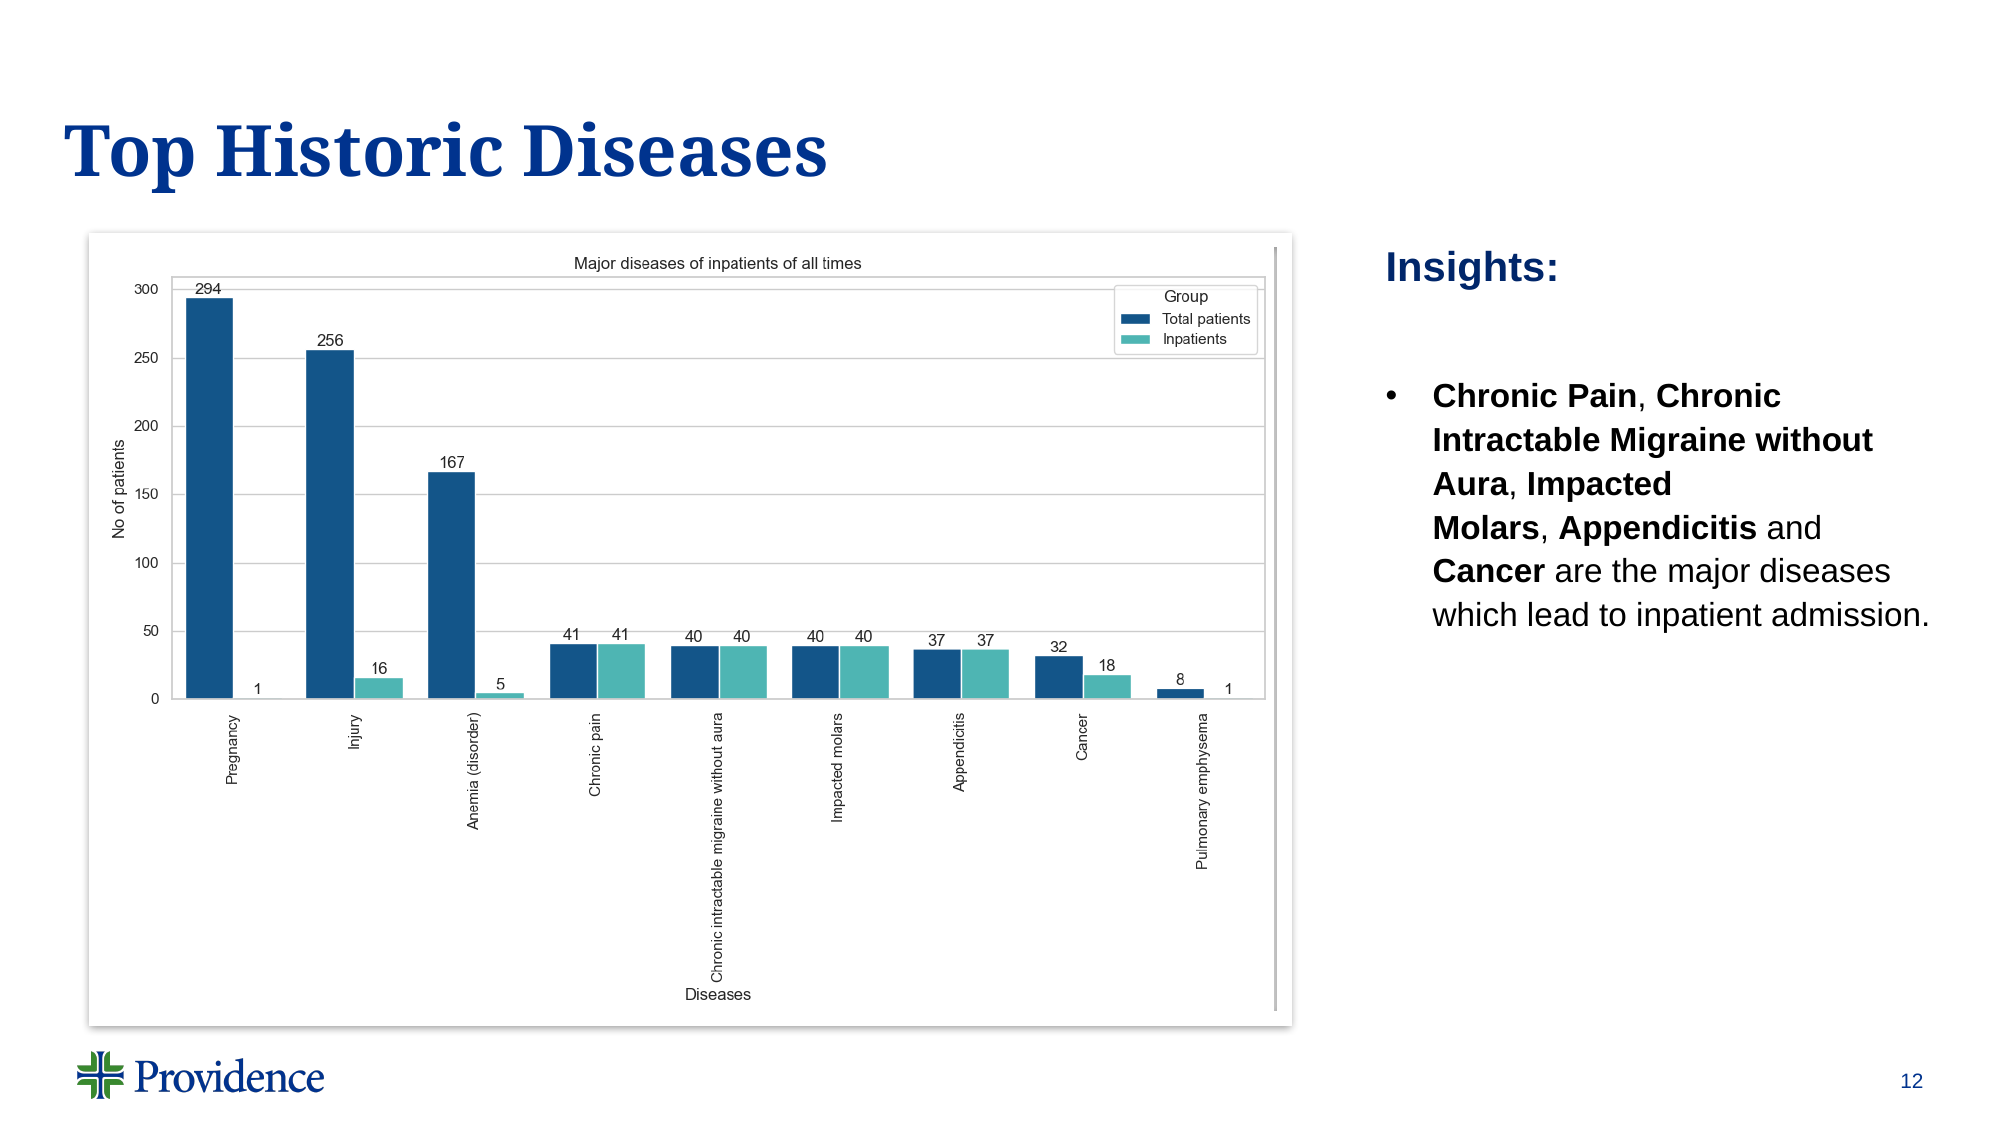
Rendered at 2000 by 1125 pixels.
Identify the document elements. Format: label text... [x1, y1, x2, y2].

list Insights: Chronic Pain, Chronic Intractable Migraine without Aura, Impacted Molars, Appendicitis and Cancer are the major diseases which lead to inpatient admission. [1385, 245, 1933, 988]
picture [103, 247, 1278, 1012]
picture [77, 1051, 324, 1099]
slide_number 12 [1842, 1055, 1924, 1094]
title Top Historic Diseases [64, 46, 2000, 191]
